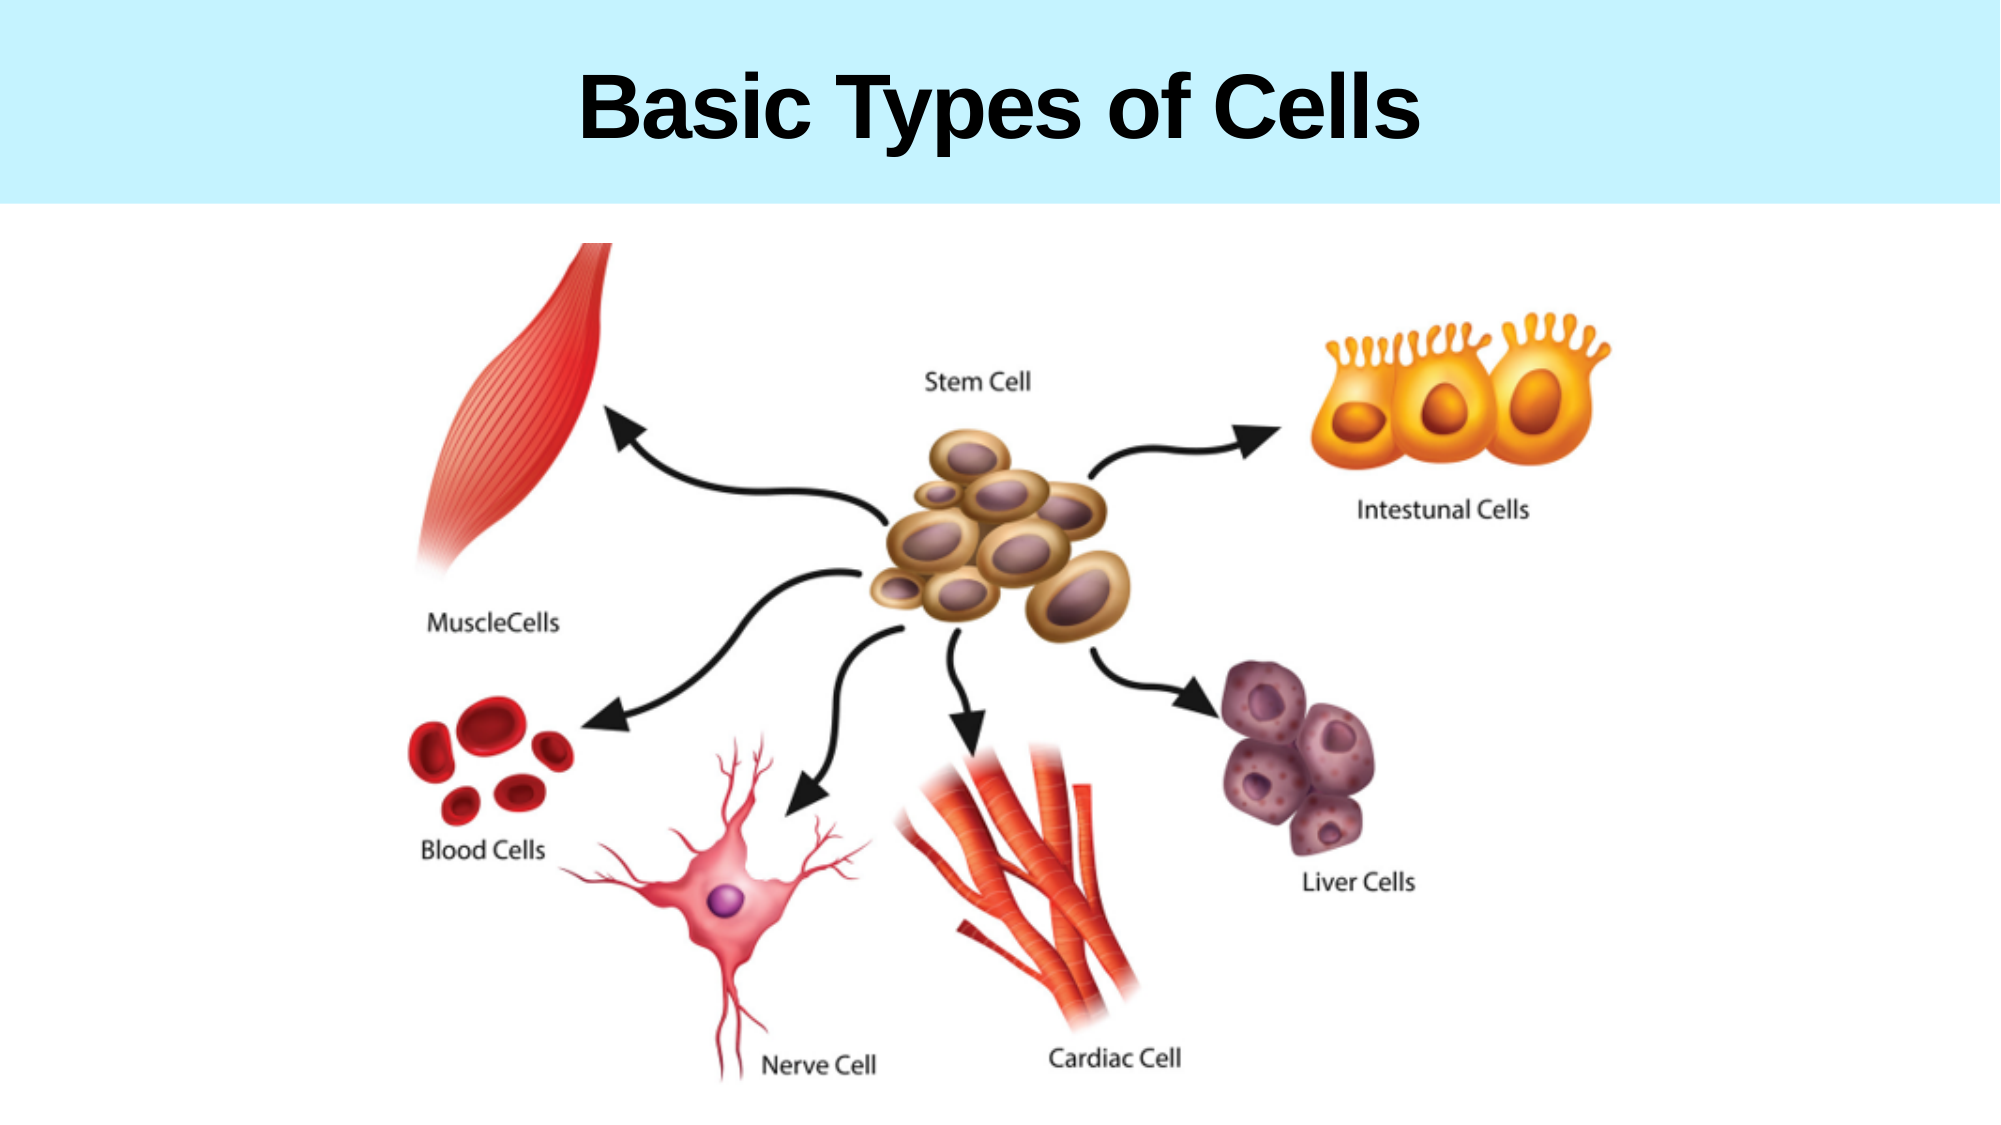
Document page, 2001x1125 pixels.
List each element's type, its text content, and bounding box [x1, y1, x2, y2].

picture [364, 243, 1636, 1096]
title Basic Types of Cells [0, 0, 2000, 204]
